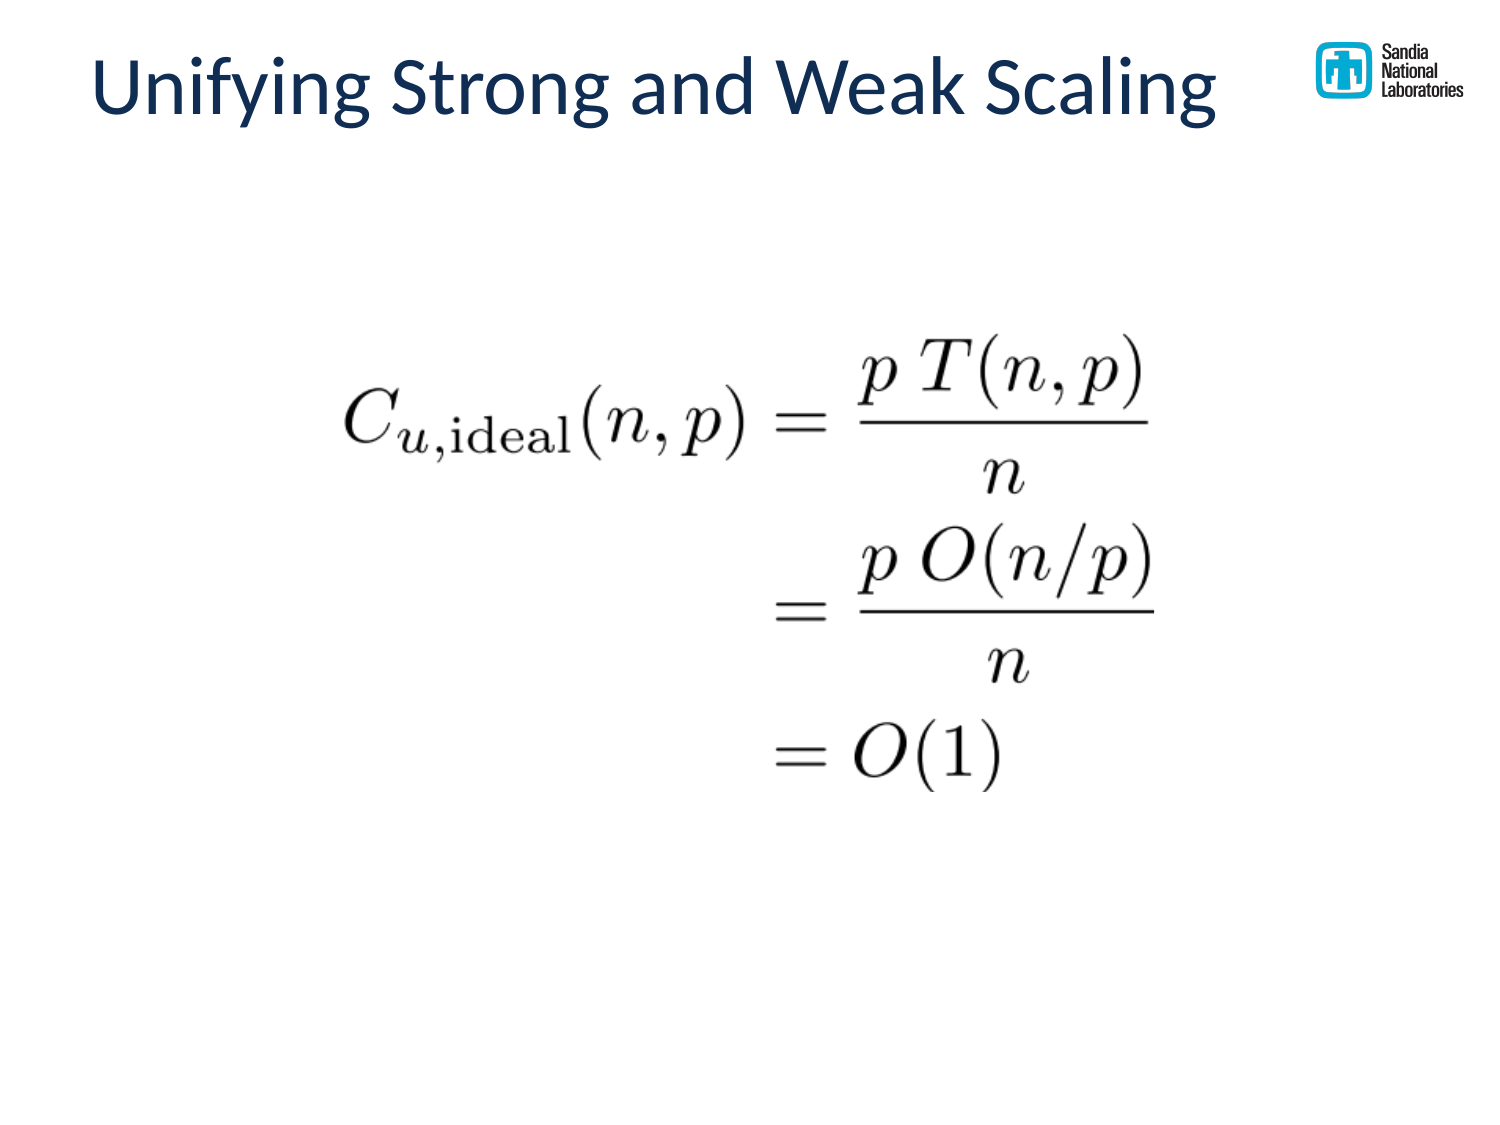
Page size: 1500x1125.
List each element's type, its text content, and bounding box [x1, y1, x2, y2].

picture [1426, 37, 1467, 105]
title Unifying Strong and Weak Scaling [74, 0, 1426, 163]
picture [343, 333, 1155, 792]
